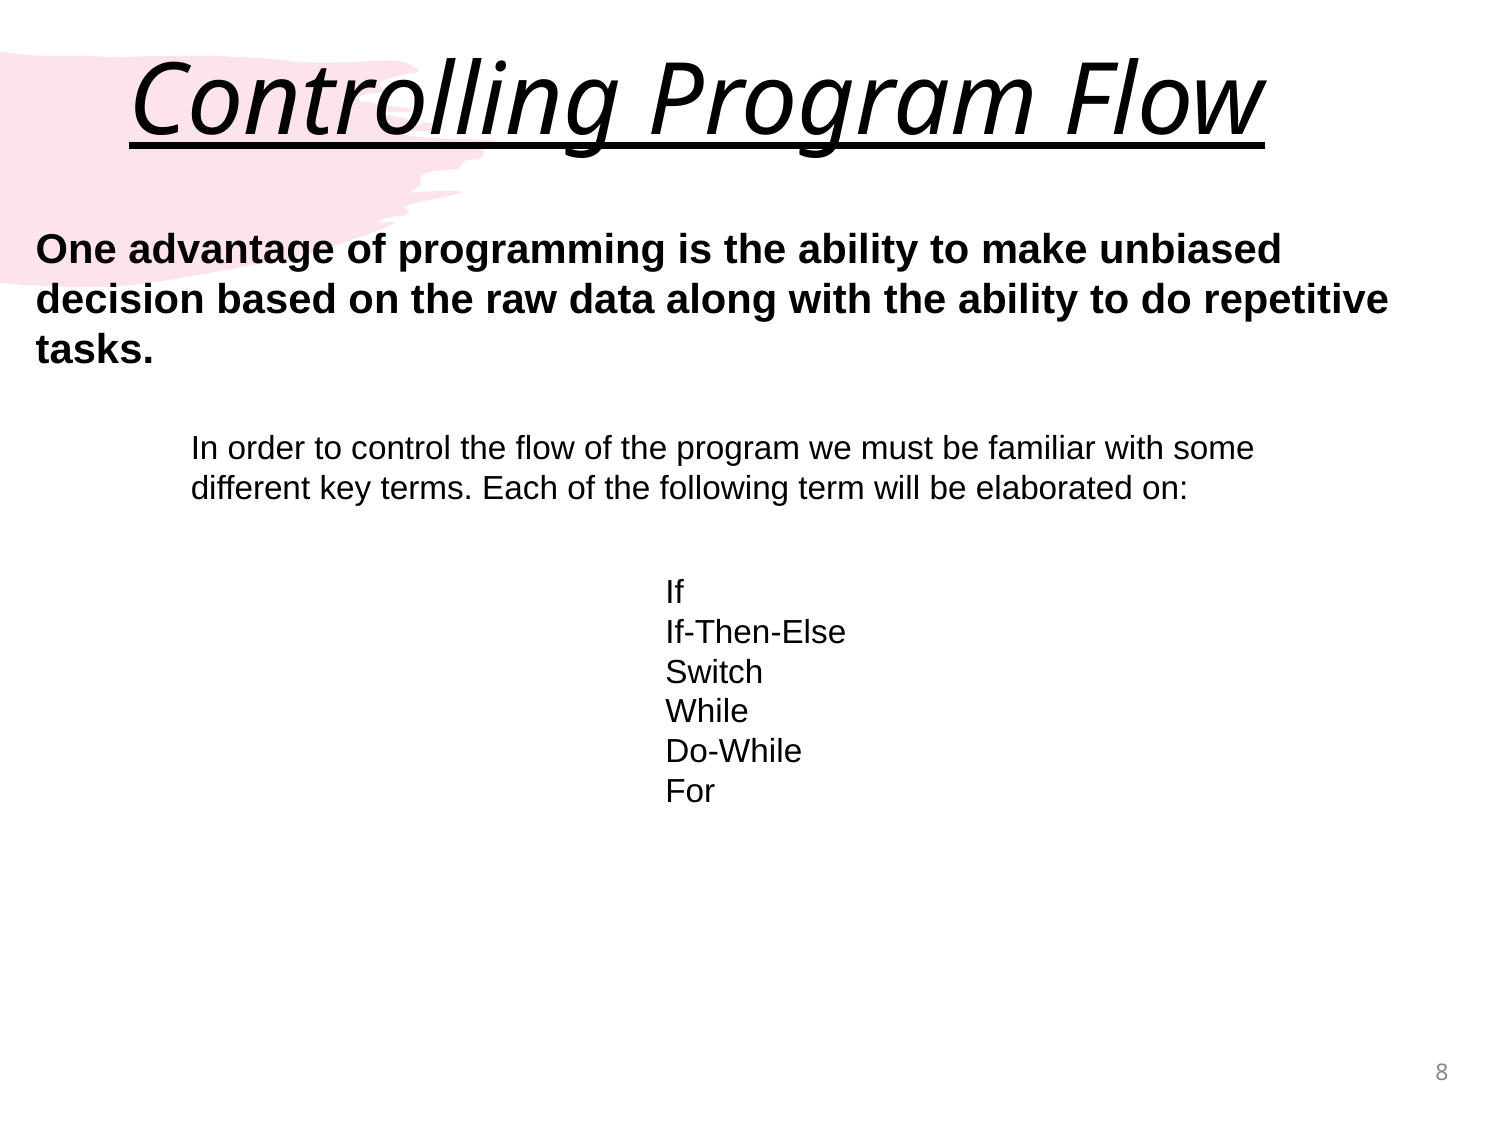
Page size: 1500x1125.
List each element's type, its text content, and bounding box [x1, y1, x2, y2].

title Controlling Program Flow [113, 41, 1385, 163]
text_box If If-Then-Else Switch While Do-While For [650, 562, 876, 817]
text_box In order to control the flow of the program we must be familiar with some different key terms. Each of the following term will be elaborated on: [175, 418, 1350, 514]
slide_number 8 [1378, 1042, 1464, 1103]
text_box One advantage of programming is the ability to make unbiased decision based on the raw data along with the ability to do repetitive tasks. [20, 213, 1479, 379]
